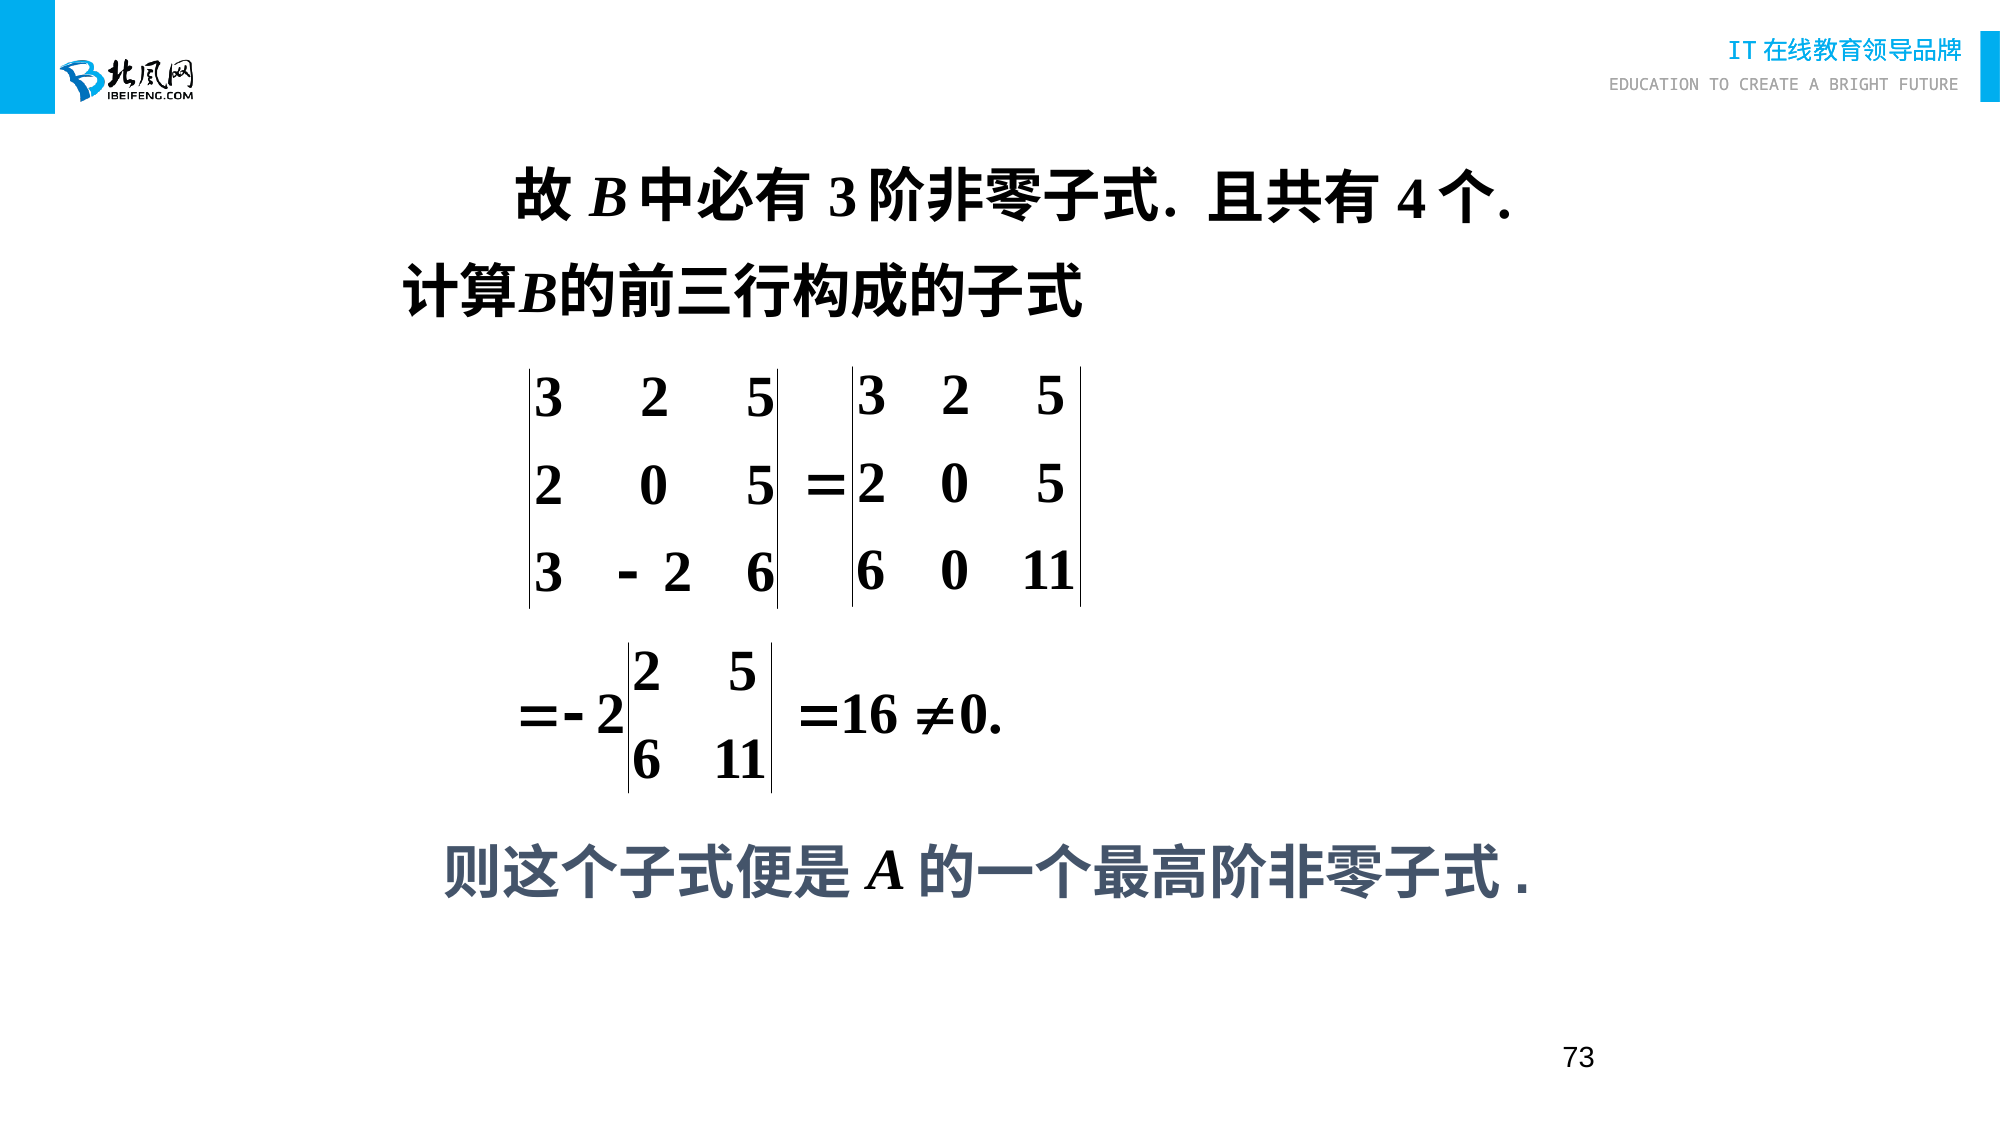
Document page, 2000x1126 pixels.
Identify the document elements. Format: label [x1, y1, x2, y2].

text_box [512, 637, 779, 799]
text_box [1206, 164, 1513, 238]
picture [56, 54, 198, 103]
text_box [524, 364, 784, 613]
text_box [1547, 1031, 1711, 1082]
text_box [399, 827, 1575, 914]
text_box [799, 362, 1088, 611]
text_box [514, 164, 1194, 236]
text_box [792, 687, 1006, 740]
text_box [399, 260, 1094, 326]
